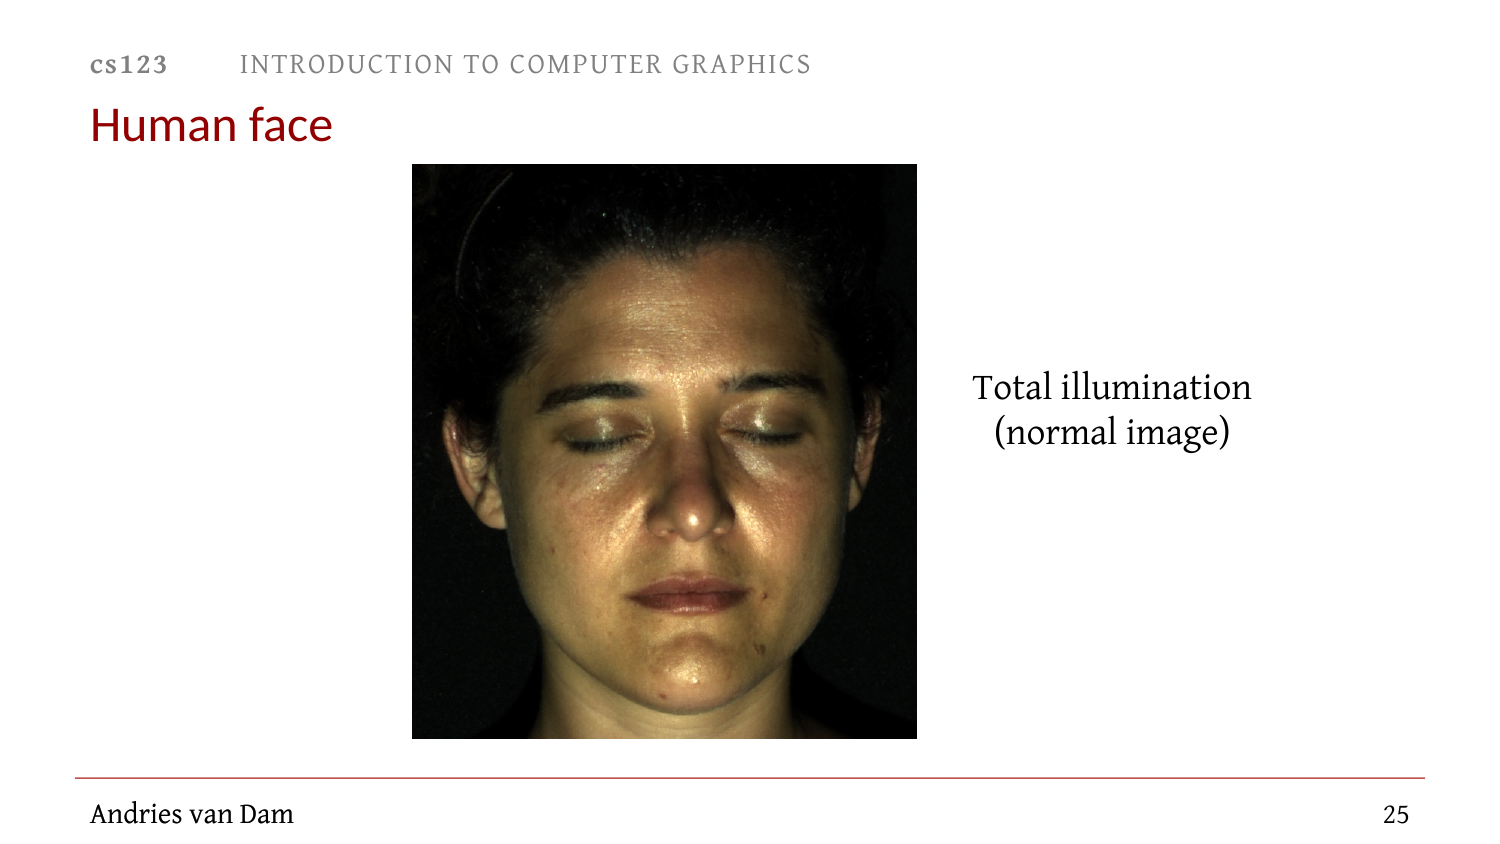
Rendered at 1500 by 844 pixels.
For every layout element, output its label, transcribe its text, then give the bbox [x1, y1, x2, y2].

text_box Total illumination (normal image) [923, 355, 1313, 460]
picture [412, 164, 917, 739]
title Human face [75, 84, 1425, 160]
slide_number 25 [1224, 787, 1425, 827]
